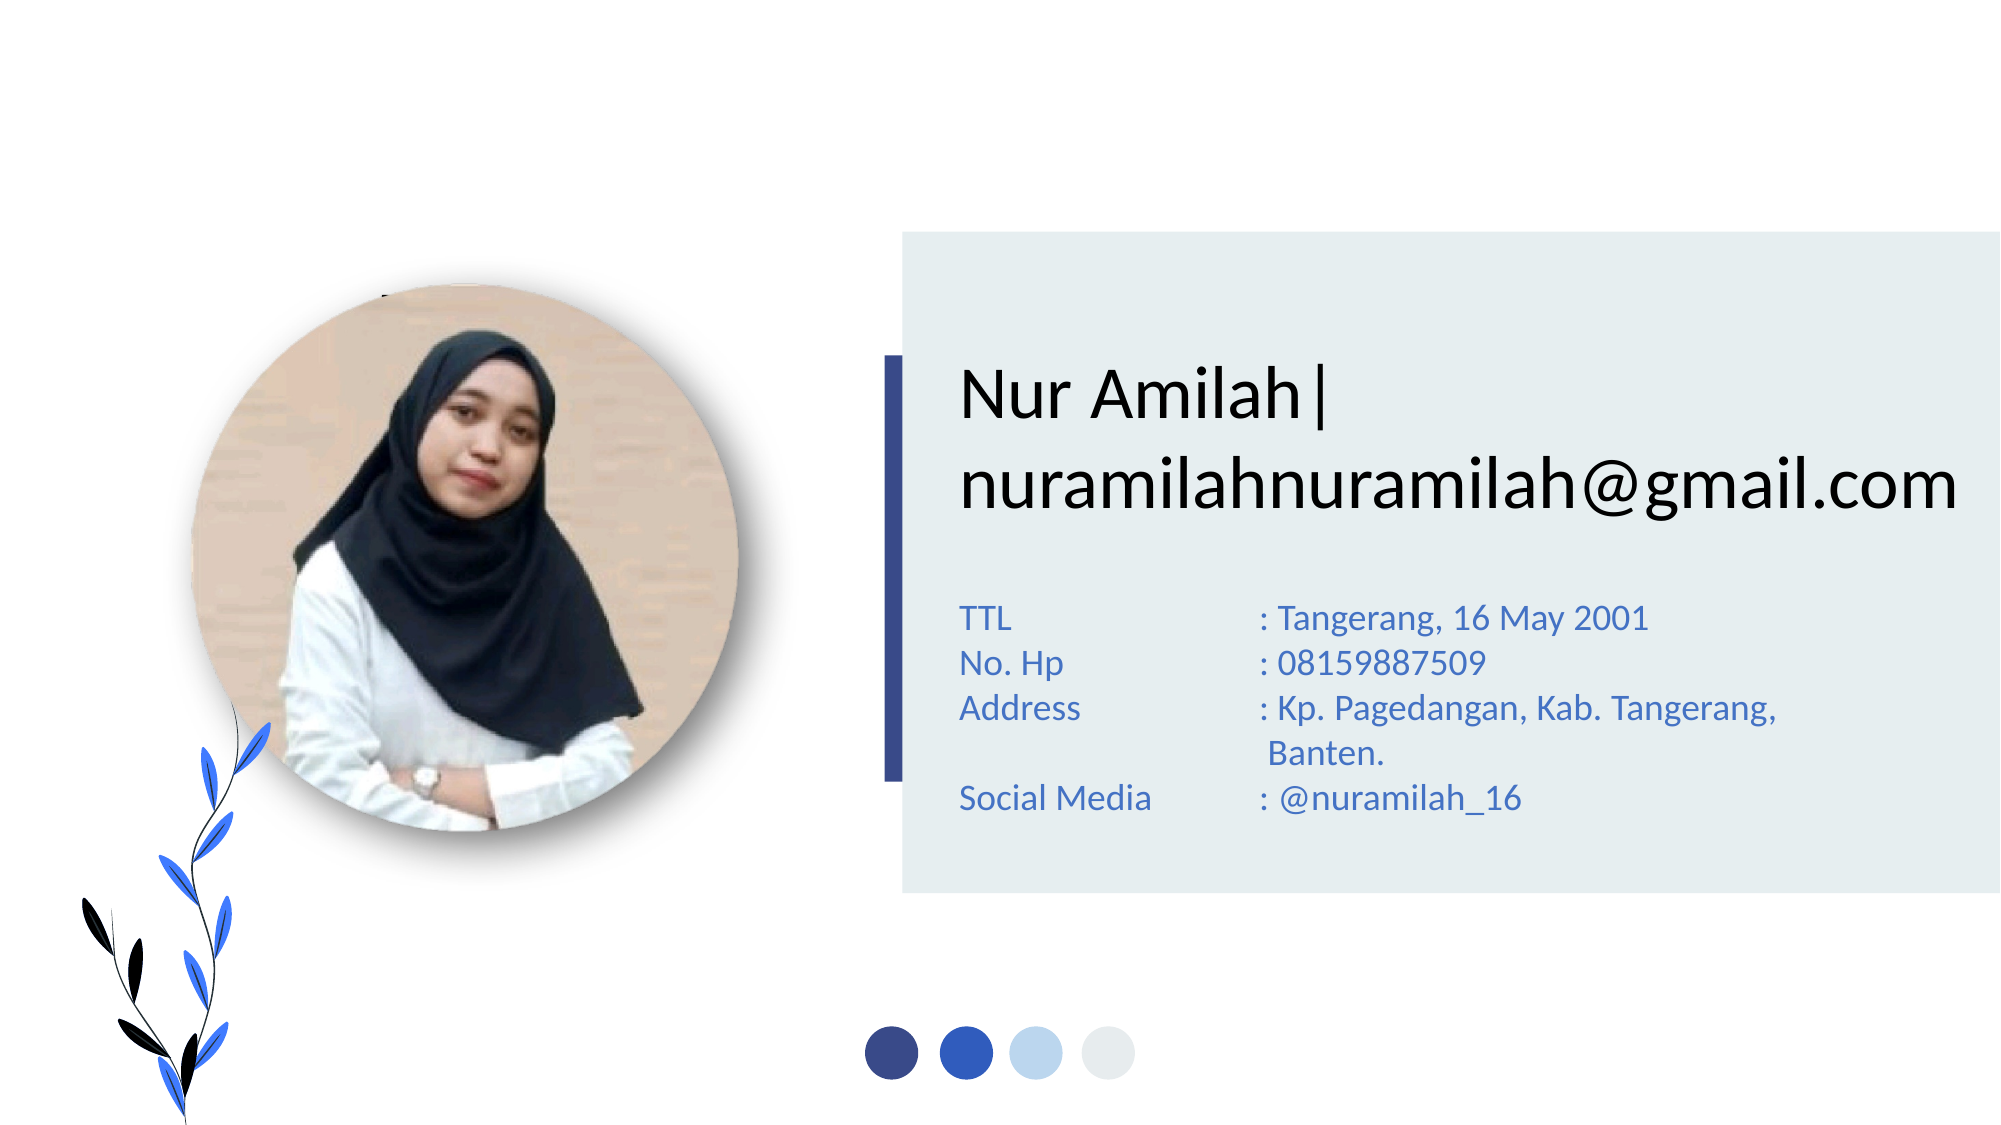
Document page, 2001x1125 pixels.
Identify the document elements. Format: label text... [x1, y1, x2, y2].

text_box Nur Amilah| nuramilahnuramilah@gmail.com [959, 343, 2000, 524]
text_box [902, 231, 2000, 894]
text_box TTL : Tangerang, 16 May 2001 No. Hp : 08159887509 Address : Kp. Pagedangan, Kab. Tangerang, Banten. Social Media : @nuramilah_16 [959, 593, 1898, 819]
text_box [864, 1026, 1136, 1080]
text_box [884, 355, 902, 782]
picture [164, 275, 764, 850]
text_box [78, 701, 272, 1125]
